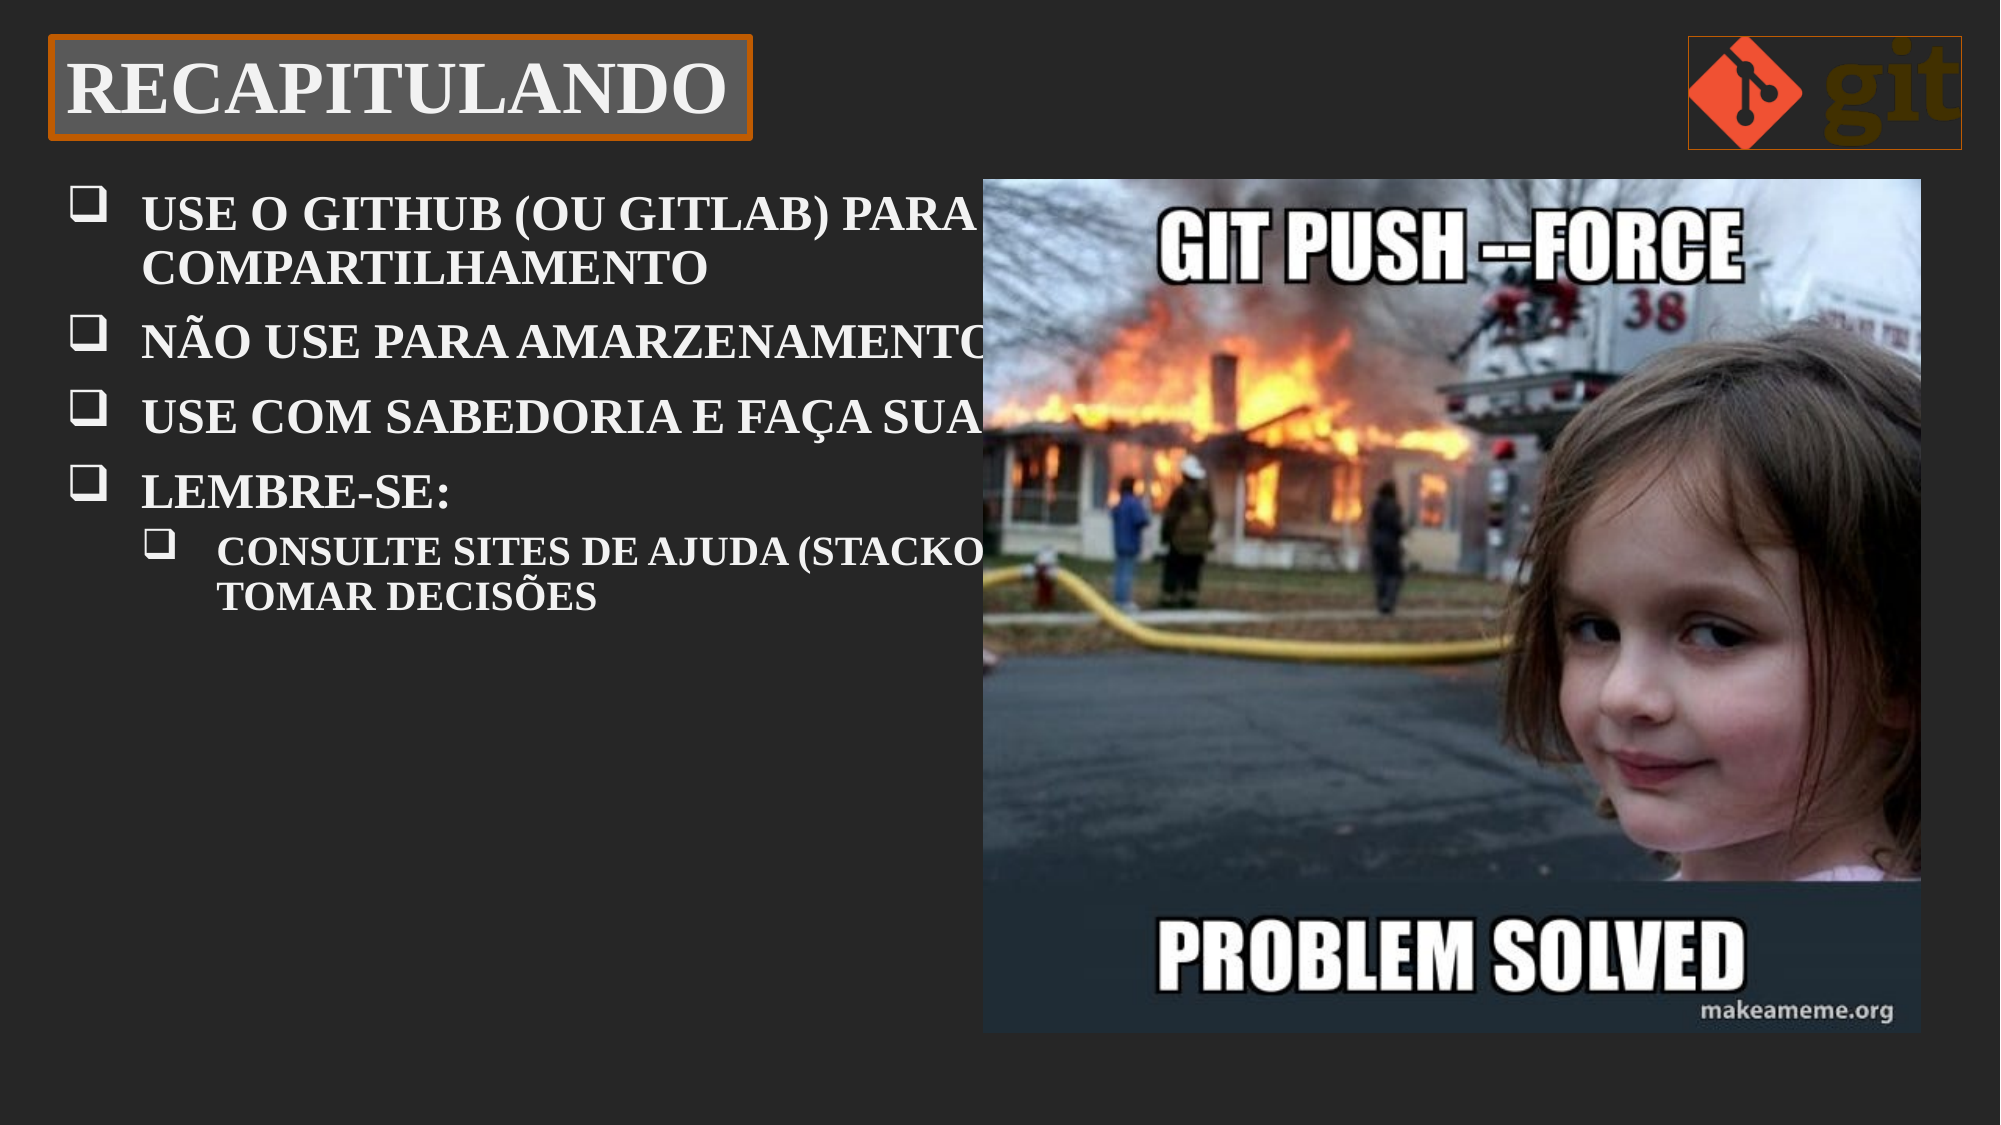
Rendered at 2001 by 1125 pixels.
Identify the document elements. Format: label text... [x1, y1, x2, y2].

picture [1688, 36, 1962, 150]
picture [983, 179, 1921, 1033]
text_box USE O GITHUB (OU GITLAB) PARA VERSIONAMENTO E COMPARTILHAMENTO NÃO USE PARA AMARZENAMENTO USE COM SABEDORIA E FAÇA SUAS ANOTAÇÕES LEMBRE-SE: CONSULTE SITES DE AJUDA (STACKOVERFLOW) ANTES DE TOMAR DECISÕES [51, 179, 983, 854]
text_box RECAPITULANDO [51, 37, 750, 138]
